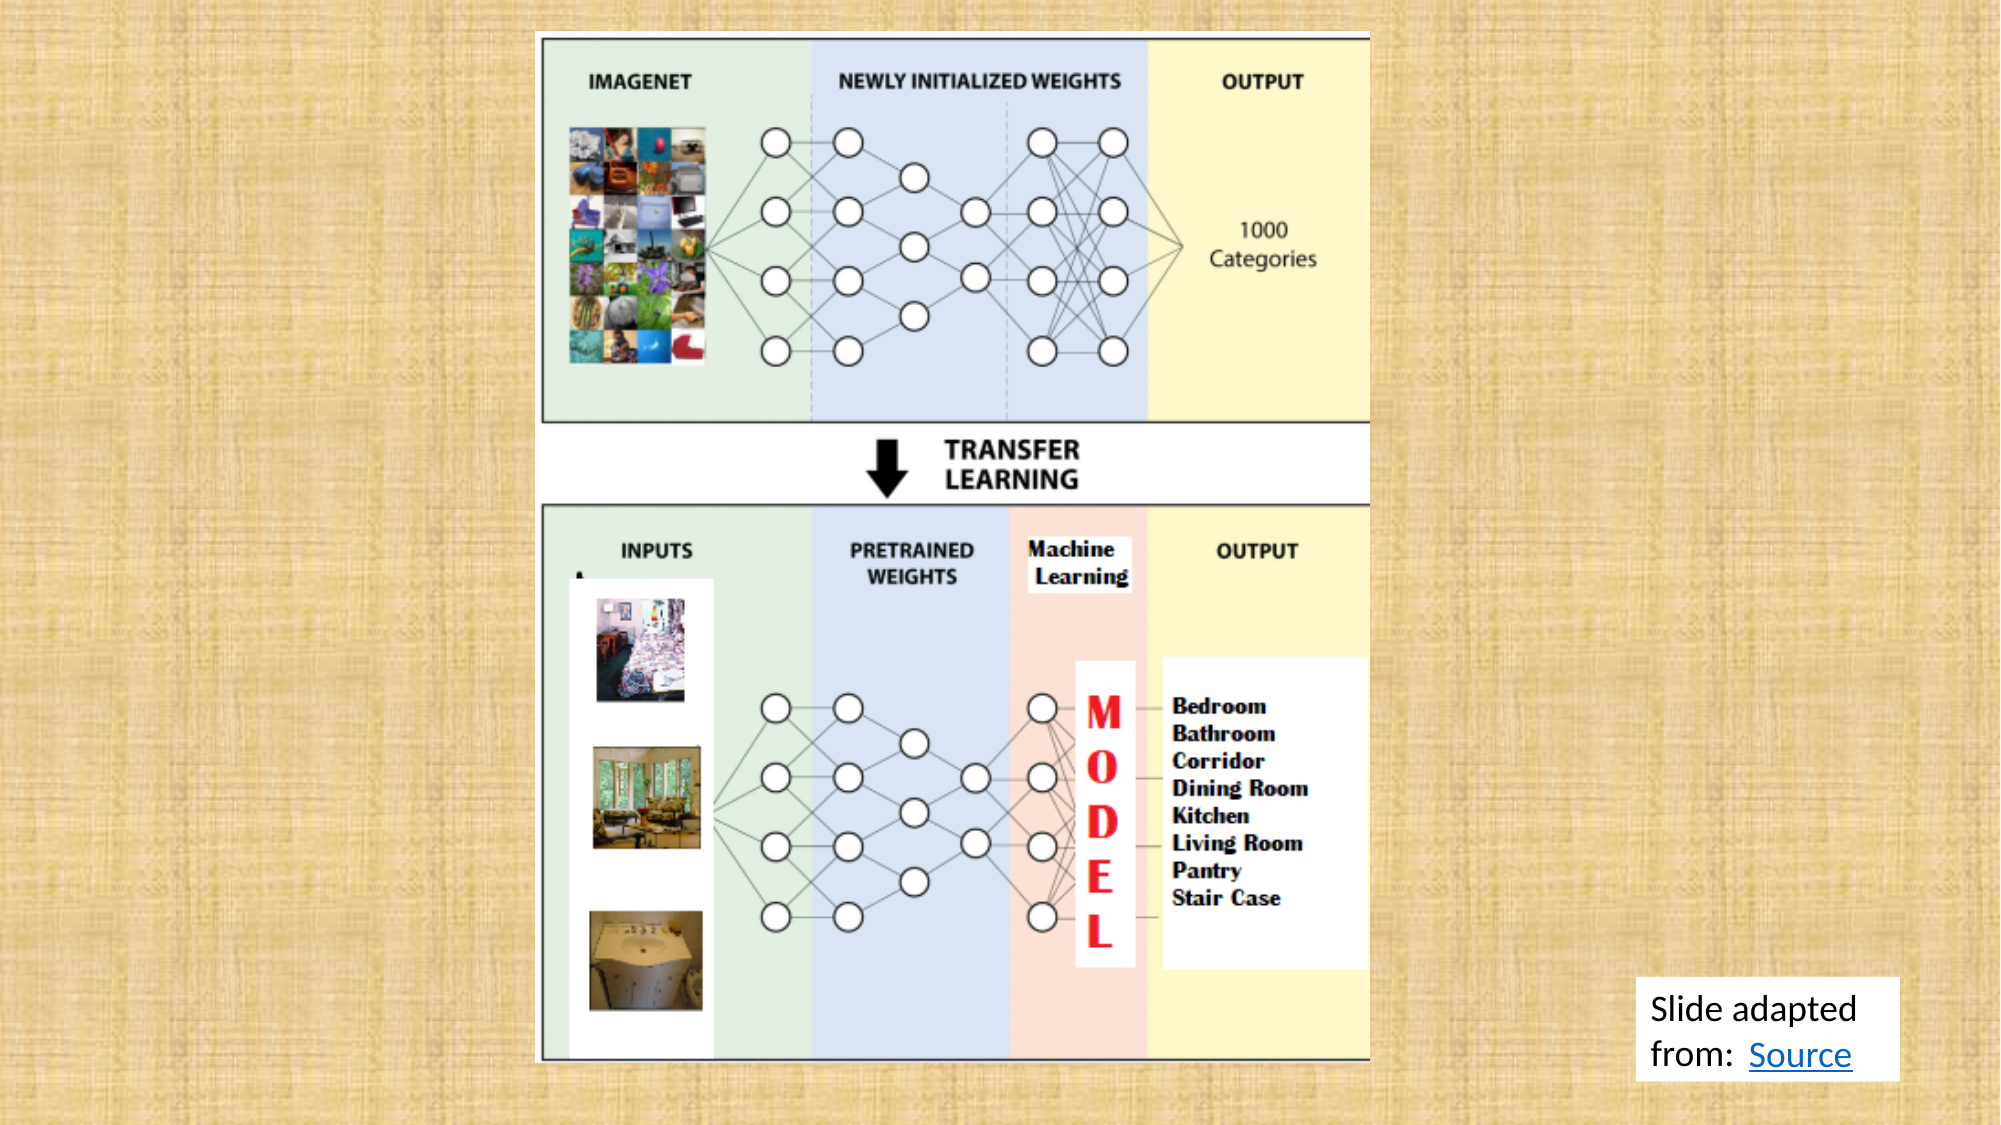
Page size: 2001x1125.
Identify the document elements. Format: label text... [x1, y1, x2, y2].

text_box Slide adapted from: [1635, 976, 1900, 1082]
picture [0, 0, 2001, 1125]
text_box Source [1682, 1022, 1919, 1083]
